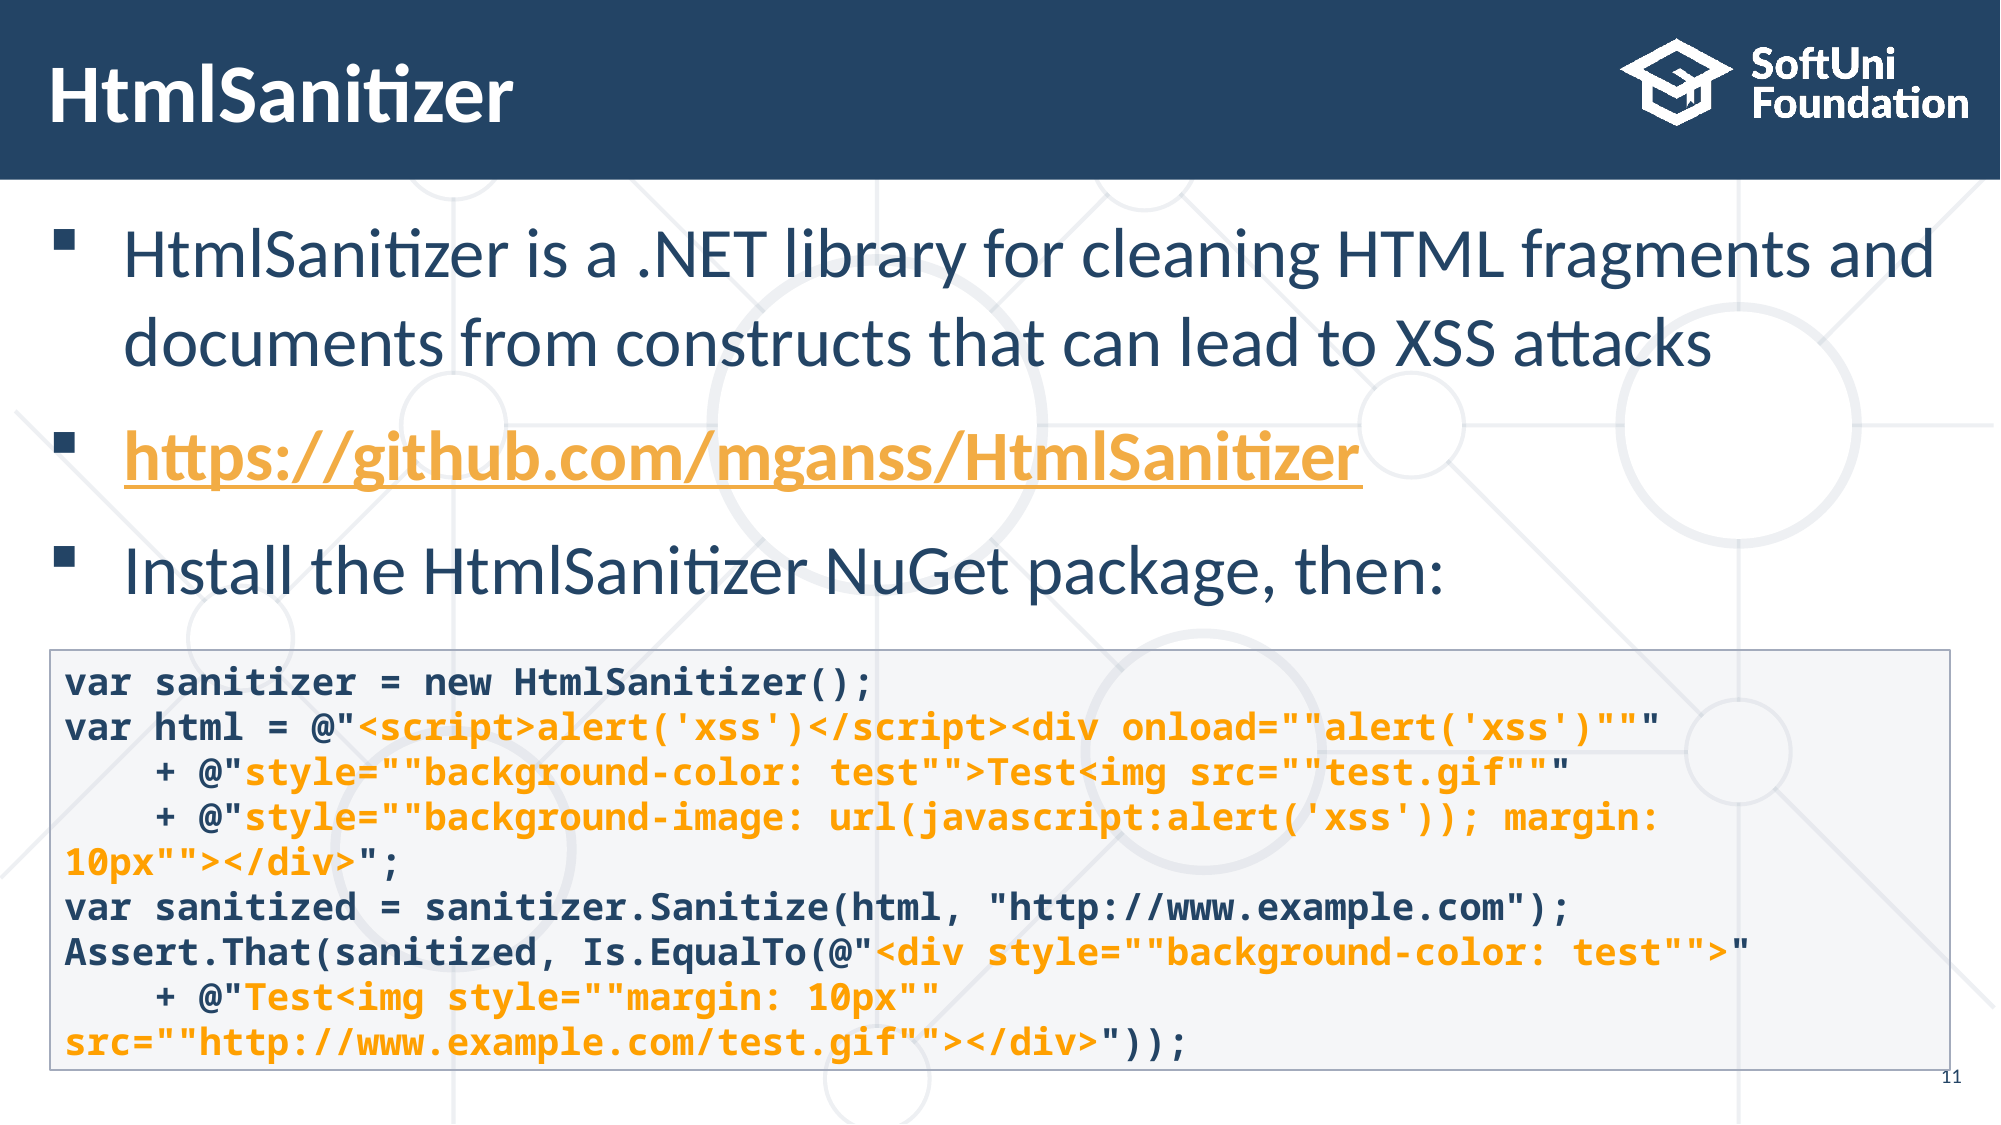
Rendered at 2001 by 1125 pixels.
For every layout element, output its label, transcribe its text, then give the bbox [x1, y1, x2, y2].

title HtmlSanitizer [31, 16, 1591, 162]
text_box var sanitizer = new HtmlSanitizer(); var html = @"<script>alert('xss')</script><div onload=""alert('xss')""" + @"style=""background-color: test"">Test<img src=""test.gif""" + @"style=""background-image: url(javascript:alert('xss')); margin: 10px""></div>"; var sanitized = sanitizer.Sanitize(html, "http://www.example.com"); Assert.That(sanitized, Is.EqualTo(@"<div style=""background-color: test"">" + @"Test<img style=""margin: 10px"" src=""http://www.example.com/test.gif""></div>")); [49, 650, 1951, 1070]
picture [1619, 38, 1968, 126]
list HtmlSanitizer is a .NET library for cleaning HTML fragments and documents from constructs that can lead to XSS attacks https://github.com/mganss/HtmlSanitizer Install the HtmlSanitizer NuGet package, then: [31, 196, 1970, 1050]
slide_number 11 [1897, 1049, 1968, 1101]
